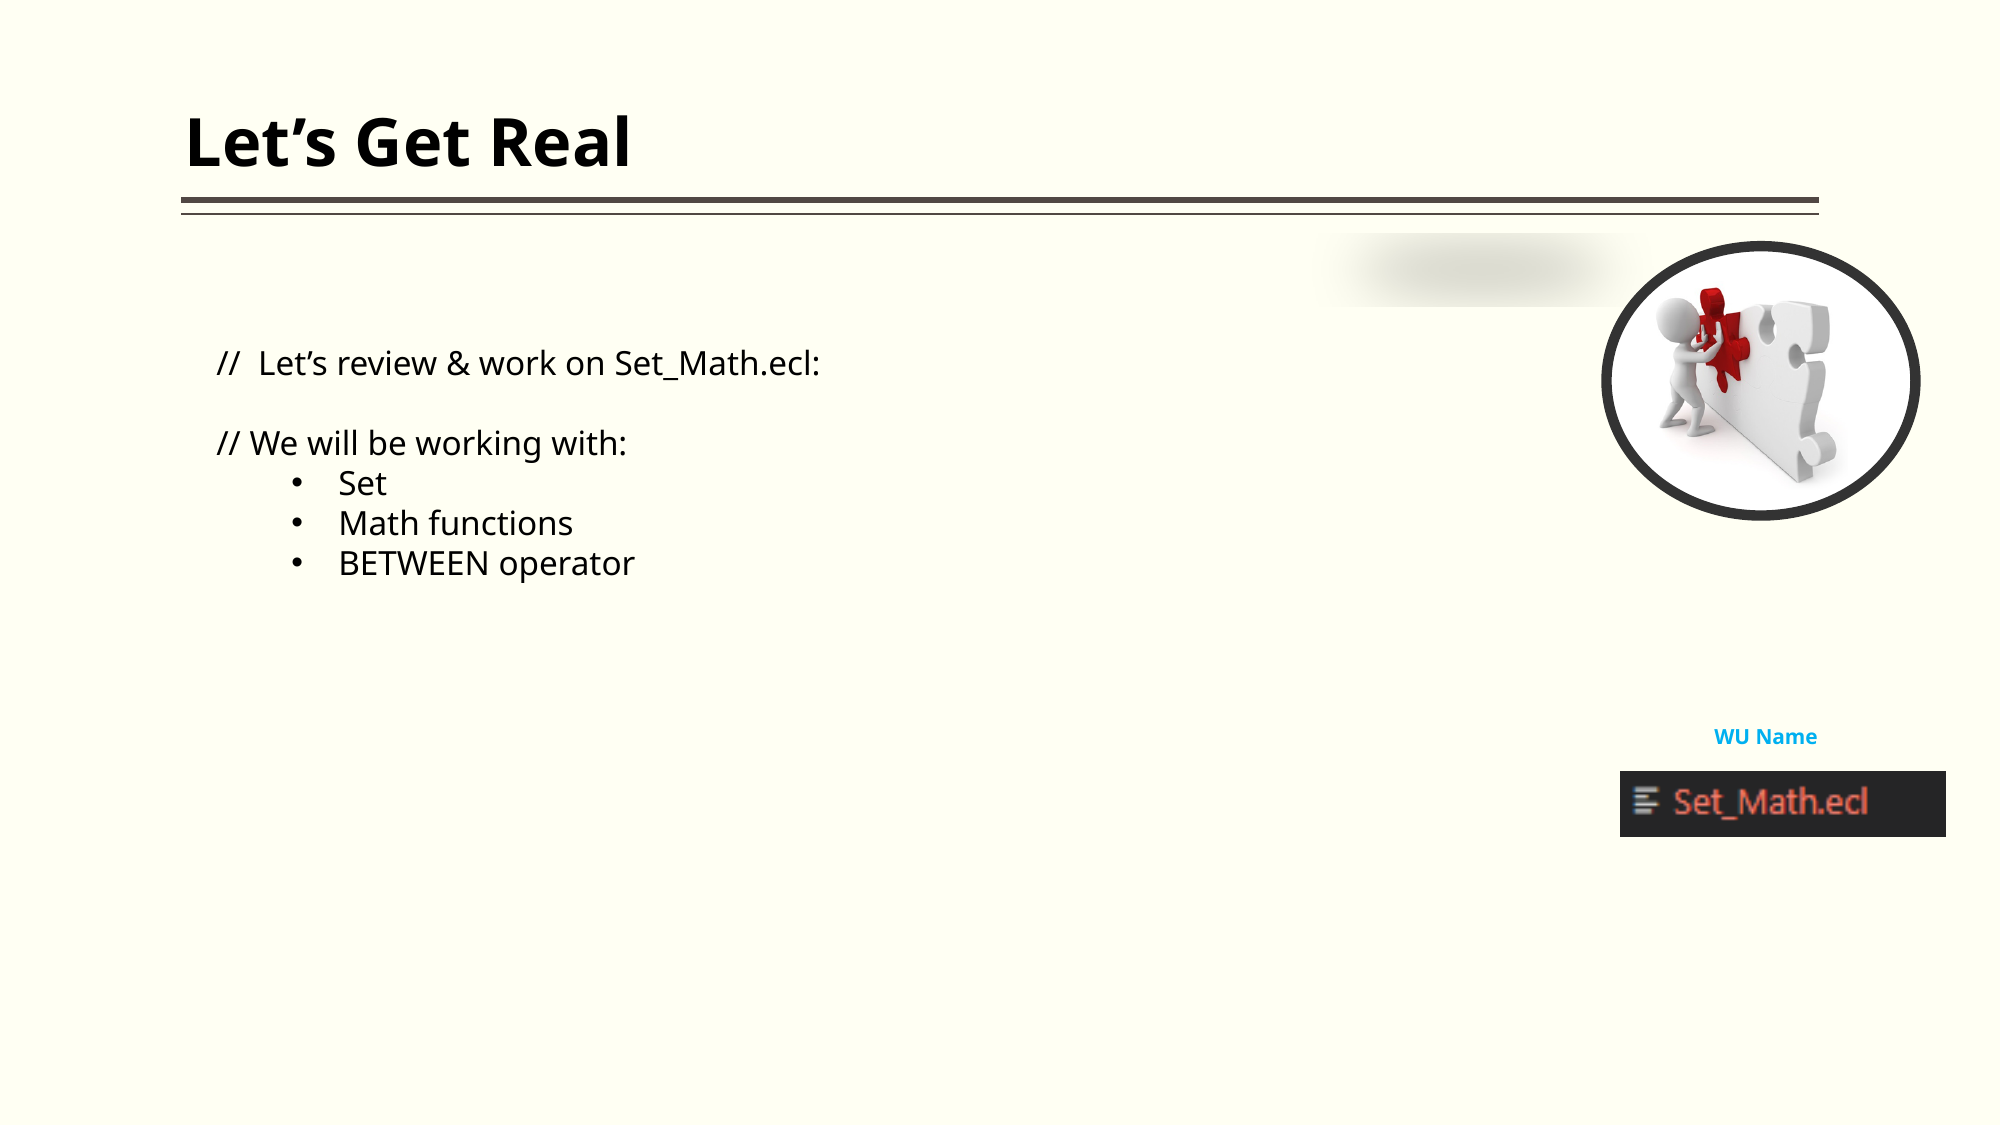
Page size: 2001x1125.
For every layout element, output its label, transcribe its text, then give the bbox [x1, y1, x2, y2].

picture [1620, 771, 1946, 837]
text_box WU Name [1699, 715, 1833, 756]
picture [1606, 246, 1916, 516]
text_box Let’s Get Real [184, 108, 1271, 182]
text_box // Let’s review & work on Set_Math.ecl: // We will be working with: Set Math functions BETWEEN operator [201, 334, 1202, 590]
